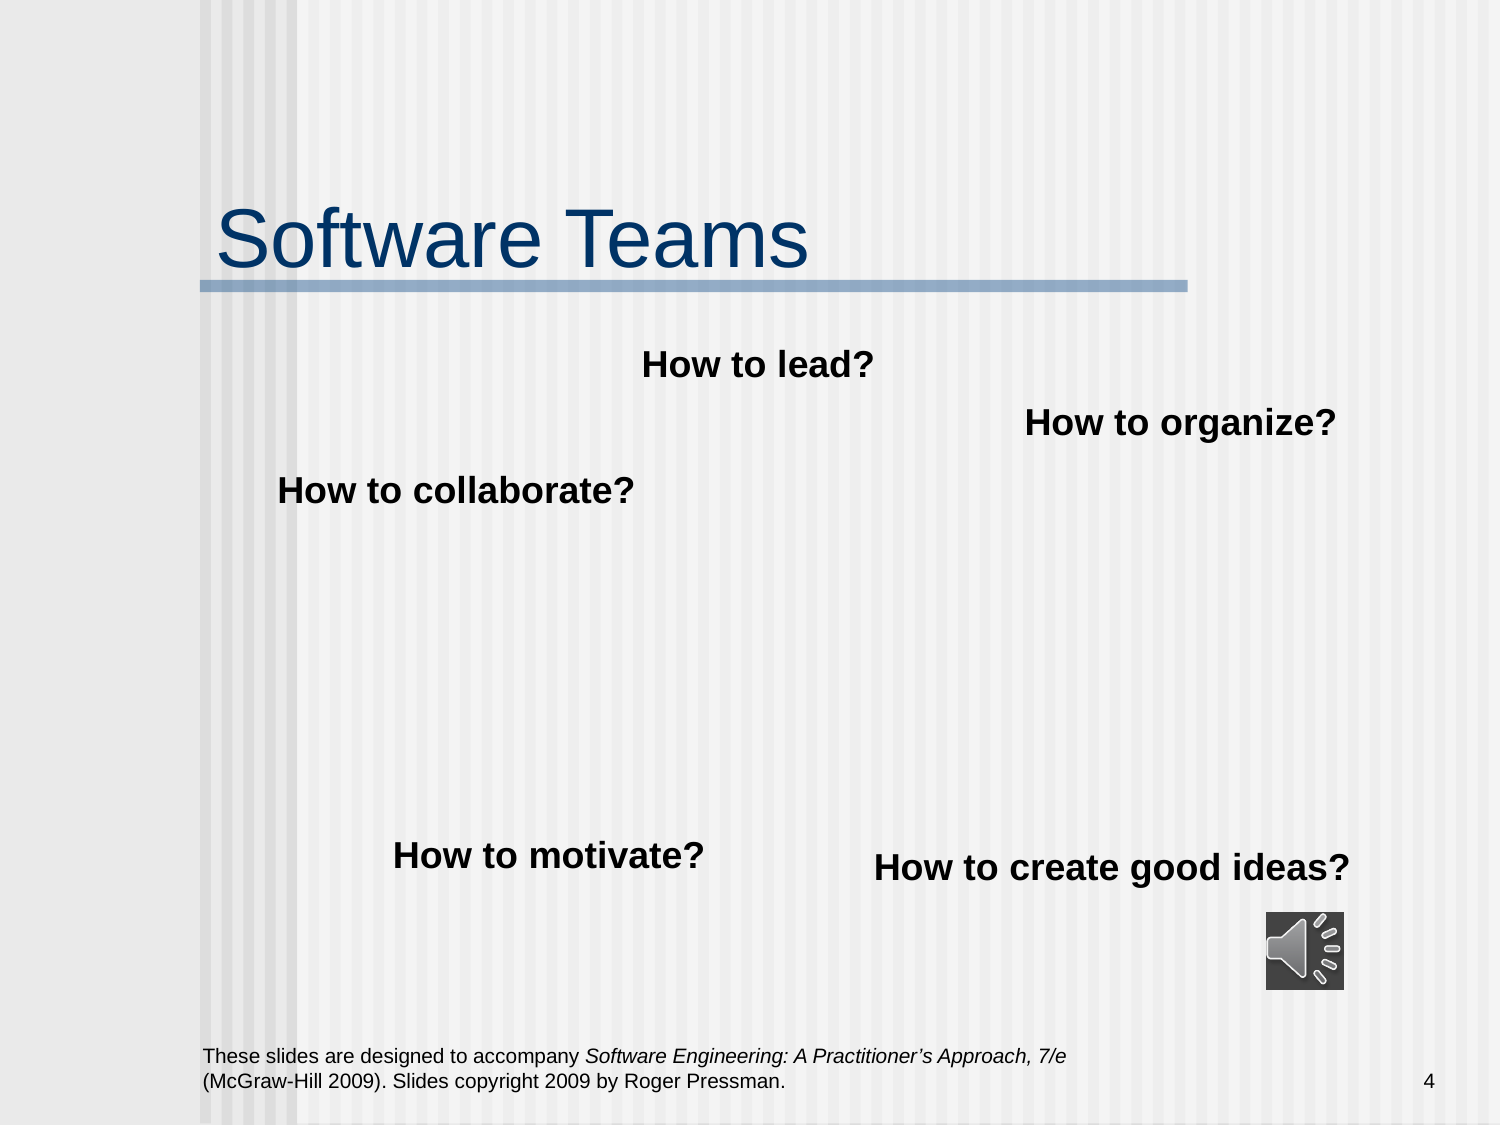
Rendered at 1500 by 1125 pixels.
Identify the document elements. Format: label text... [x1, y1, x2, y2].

title Software Teams [200, 187, 1300, 292]
picture [1265, 910, 1346, 991]
footer These slides are designed to accompany Software Engineering: A Practitioner’s Approach, 7/e (McGraw-Hill 2009). Slides copyright 2009 by Roger Pressman. [187, 1025, 1088, 1100]
slide_number 4 [1237, 1025, 1450, 1100]
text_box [262, 337, 1367, 897]
